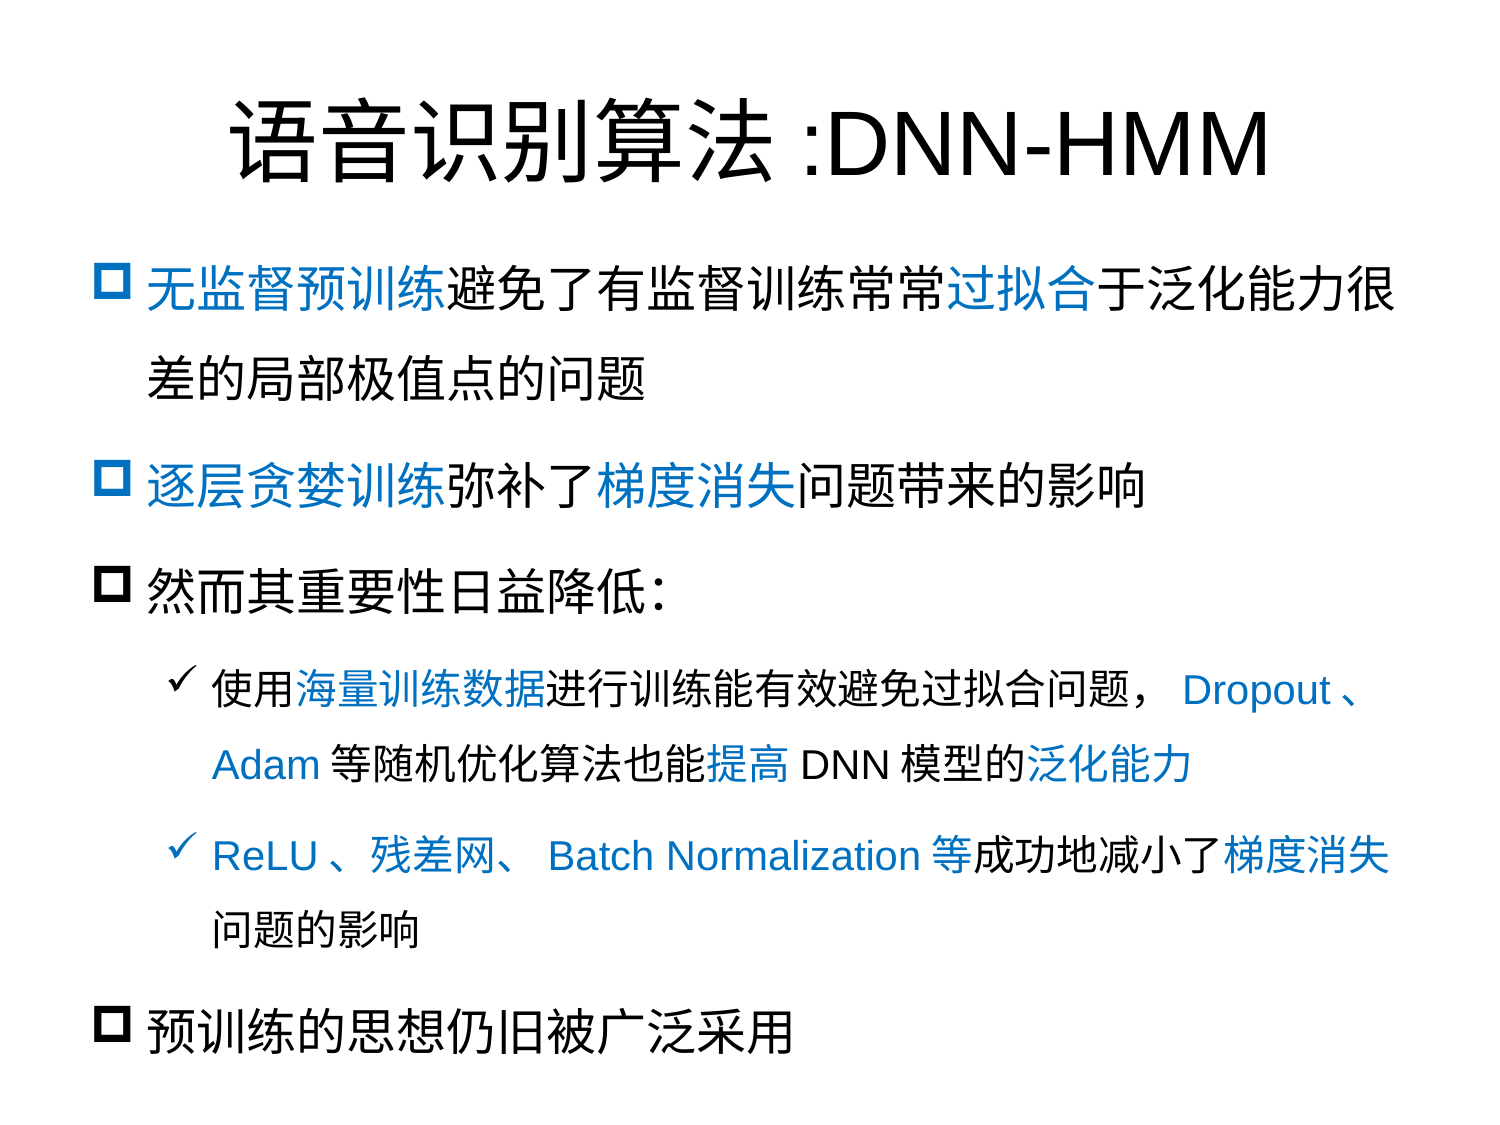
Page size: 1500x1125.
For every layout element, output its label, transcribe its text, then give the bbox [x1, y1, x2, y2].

title 语音识别算法:DNN-HMM [75, 45, 1425, 220]
list 无监督预训练避免了有监督训练常常过拟合于泛化能力很差的局部极值点的问题 逐层贪婪训练弥补了梯度消失问题带来的影响 然而其重要性日益降低： 使用海量训练数据进行训练能有效避免过拟合问题，Dropout、Adam等随机优化算法也能提高DNN模型的泛化能力 ReLU、残差网、Batch Normalization等成功地减小了梯度消失问题的影响 预训练的思想仍旧被广泛采用 [75, 220, 1436, 1083]
